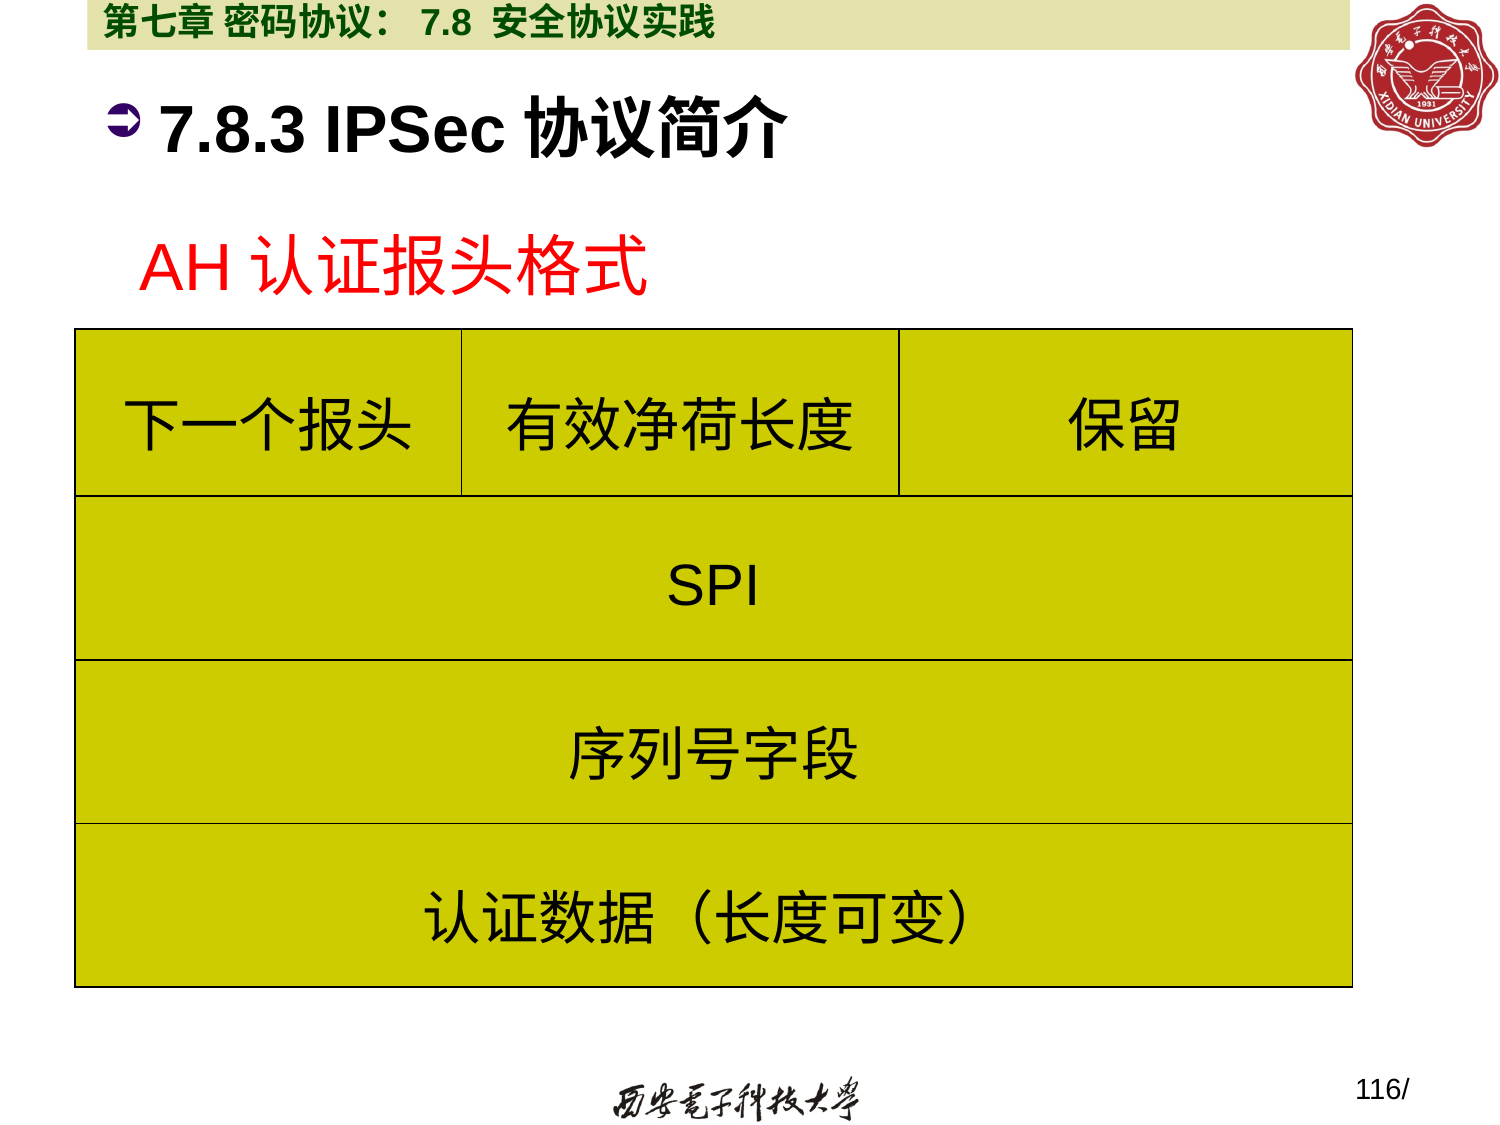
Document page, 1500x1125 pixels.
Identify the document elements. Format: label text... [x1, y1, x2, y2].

slide_number 116/ [1212, 1062, 1426, 1113]
text_box 第七章 密码协议：7.8 安全协议实践 [87, 0, 1350, 50]
text_box 7.8.3 IPSec协议简介 [87, 62, 1350, 150]
table_cell 认证数据（长度可变） [76, 824, 1352, 986]
table_cell SPI [76, 497, 1352, 659]
picture [612, 1076, 863, 1125]
picture [1350, 0, 1500, 150]
text_box AH认证报头格式 [125, 207, 1319, 321]
table_header 保留 [900, 330, 1352, 495]
table_header 有效净荷长度 [462, 330, 898, 495]
text_box [887, 1037, 1500, 1125]
table_header 下一个报头 [76, 330, 461, 495]
table_cell 序列号字段 [76, 661, 1352, 823]
